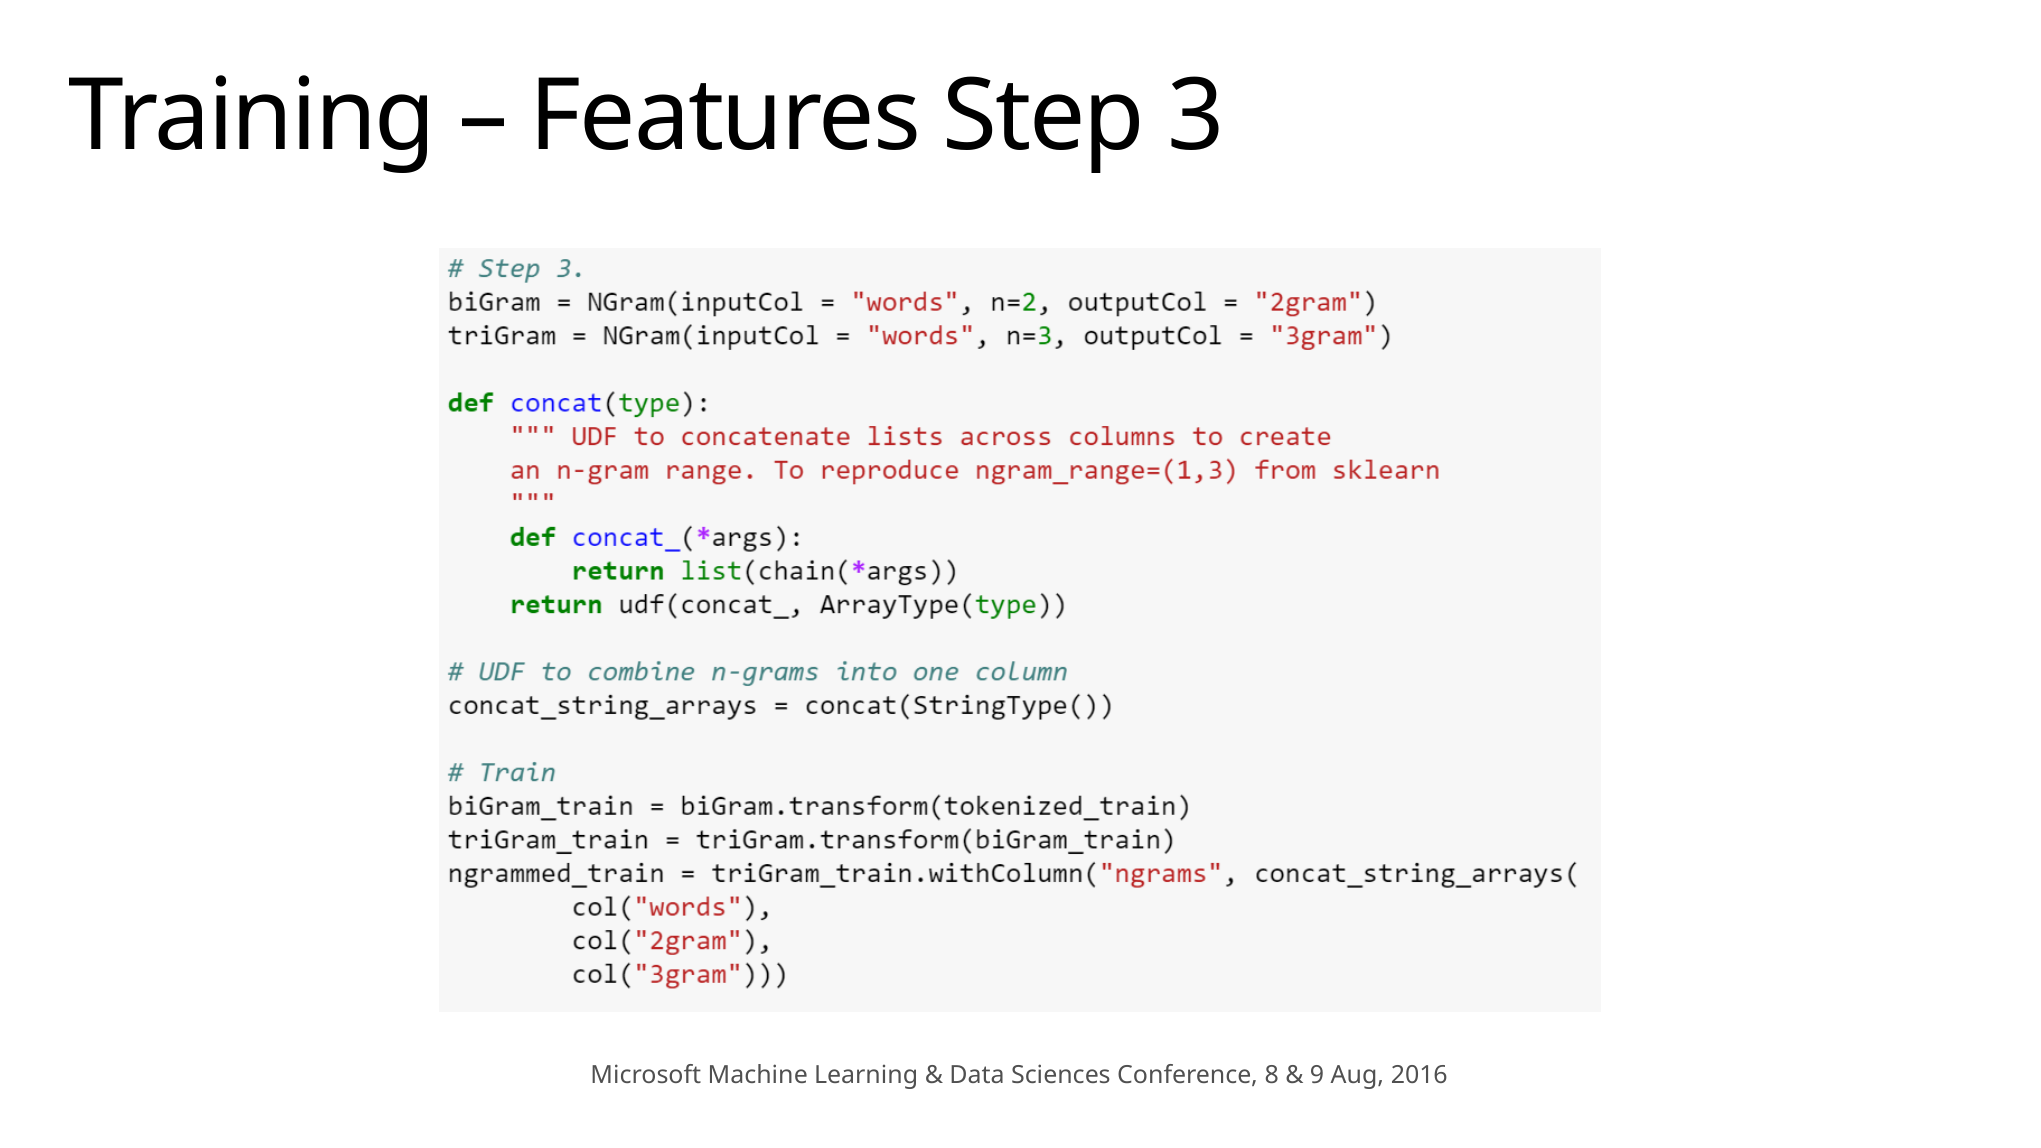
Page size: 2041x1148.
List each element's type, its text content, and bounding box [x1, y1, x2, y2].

title Training – Features Step 3 [45, 48, 1996, 199]
picture [439, 248, 1601, 1012]
